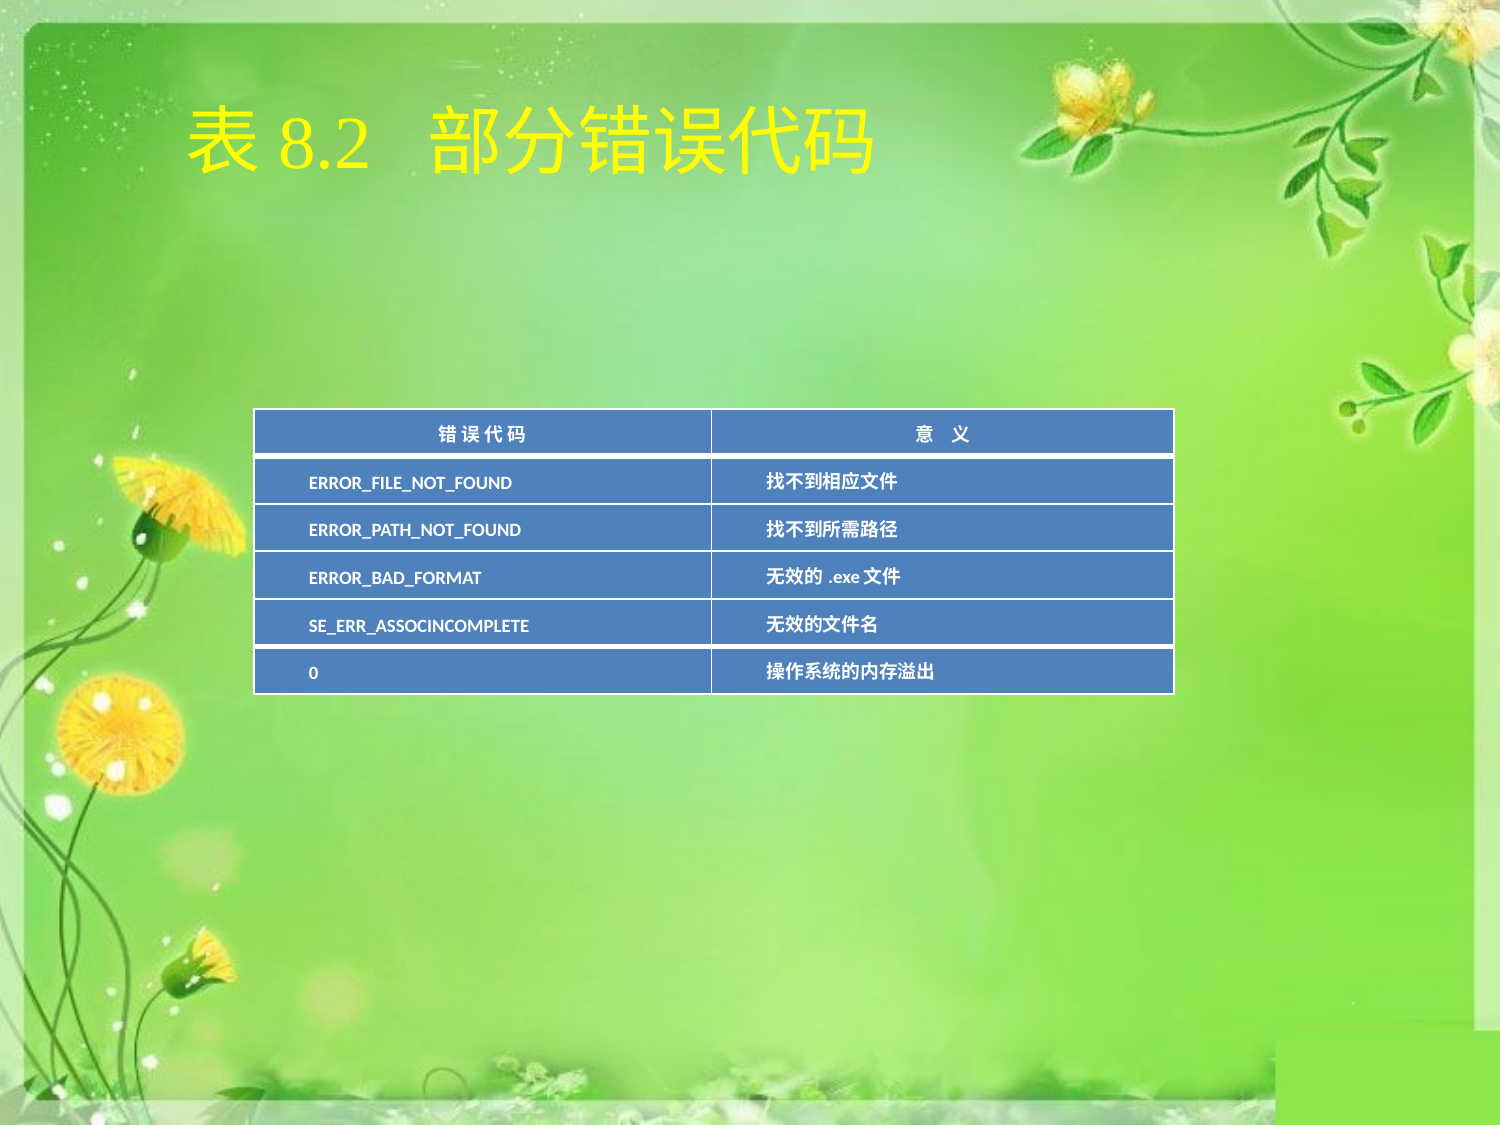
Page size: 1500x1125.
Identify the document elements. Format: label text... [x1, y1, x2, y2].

table_cell ERROR_PATH_NOT_FOUND [255, 505, 711, 550]
table_cell 无效的文件名 [712, 600, 1173, 644]
table_cell 找不到相应文件 [712, 459, 1173, 503]
title 表8.2 部分错误代码 [29, 45, 1034, 233]
table_cell SE_ERR_ASSOCINCOMPLETE [255, 600, 711, 644]
table_header 错 误 代 码 [255, 410, 711, 453]
table_cell 操作系统的内存溢出 [712, 649, 1173, 693]
table_header 意 义 [712, 410, 1173, 453]
table_cell ERROR_FILE_NOT_FOUND [255, 459, 711, 503]
picture [0, 0, 1500, 1125]
table_cell 找不到所需路径 [712, 505, 1173, 550]
table_cell 无效的.exe文件 [712, 552, 1173, 598]
table_cell 0 [255, 649, 711, 693]
table_cell ERROR_BAD_FORMAT [255, 552, 711, 598]
